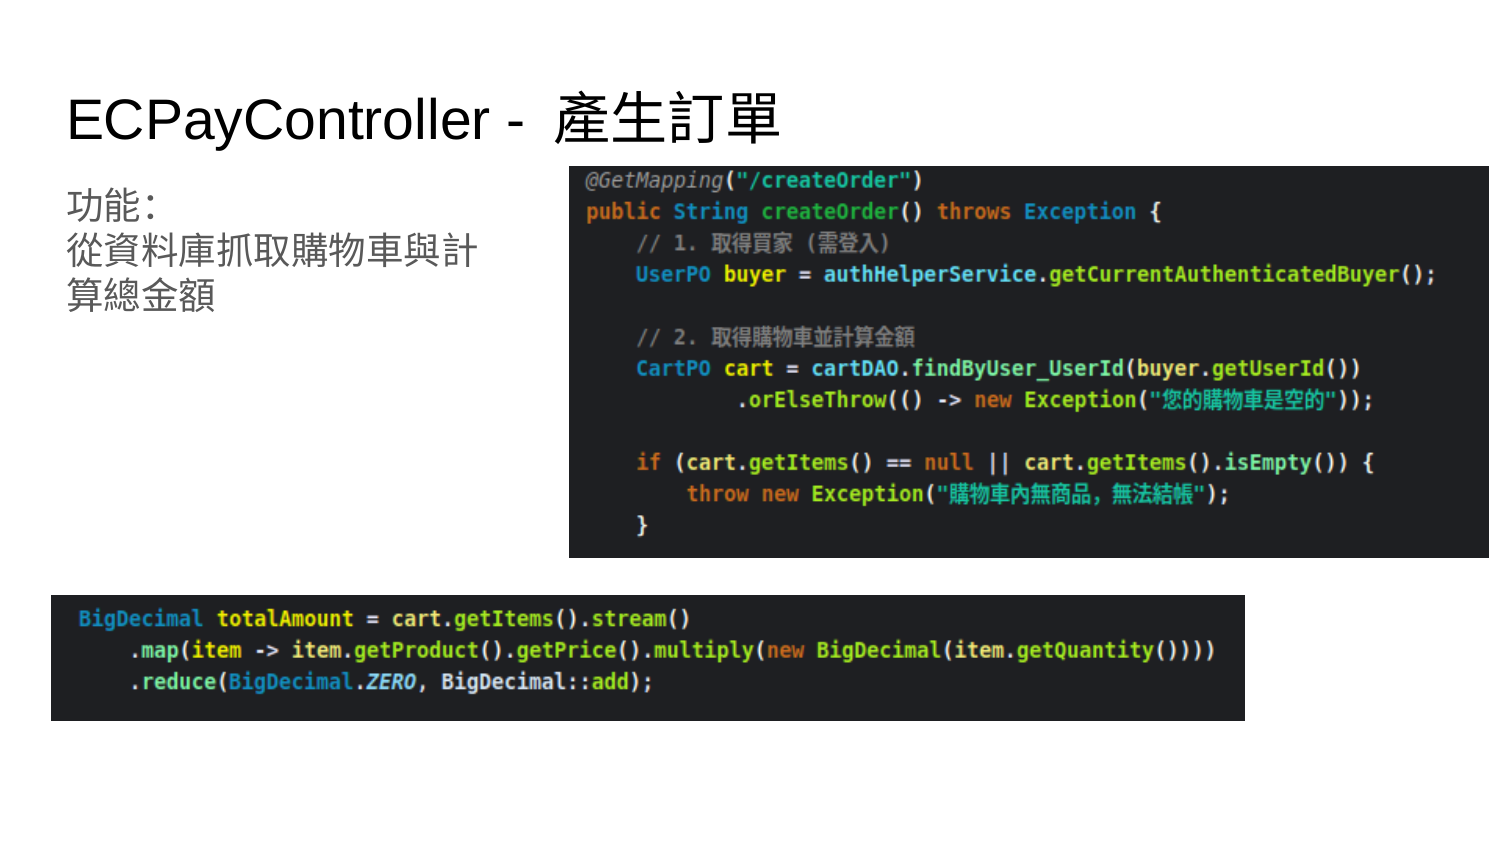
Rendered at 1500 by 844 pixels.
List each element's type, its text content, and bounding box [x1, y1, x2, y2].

text_box 功能： 從資料庫抓取購物車與計算總金額 [51, 166, 531, 332]
picture [569, 166, 1489, 558]
picture [50, 595, 1246, 721]
title ECPayController - 產生訂單 [51, 72, 1449, 167]
